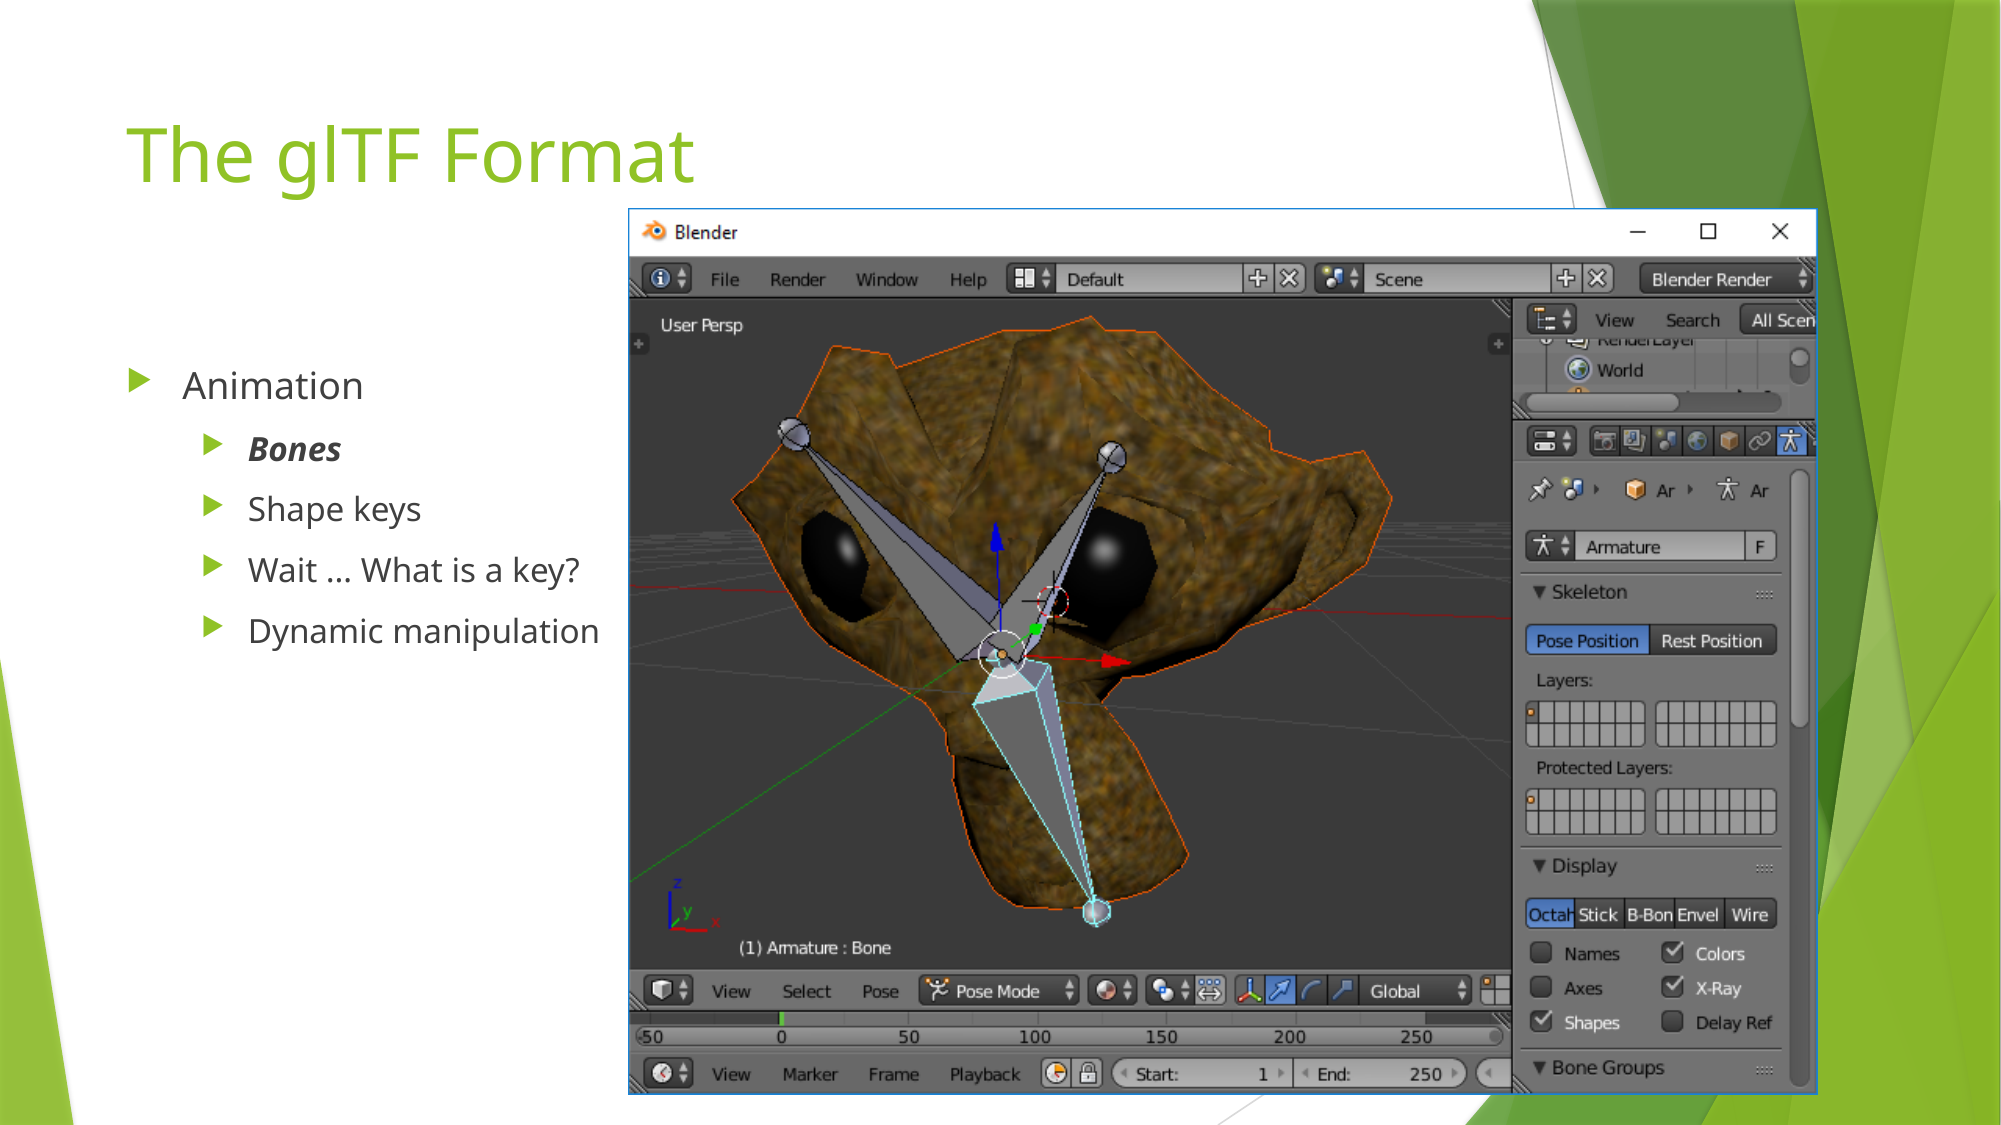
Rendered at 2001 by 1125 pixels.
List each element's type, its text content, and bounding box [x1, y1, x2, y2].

list Animation Bones Shape keys Wait … What is a key? Dynamic manipulation [111, 354, 623, 992]
picture [627, 207, 1819, 1095]
title The glTF Format [111, 99, 1522, 317]
